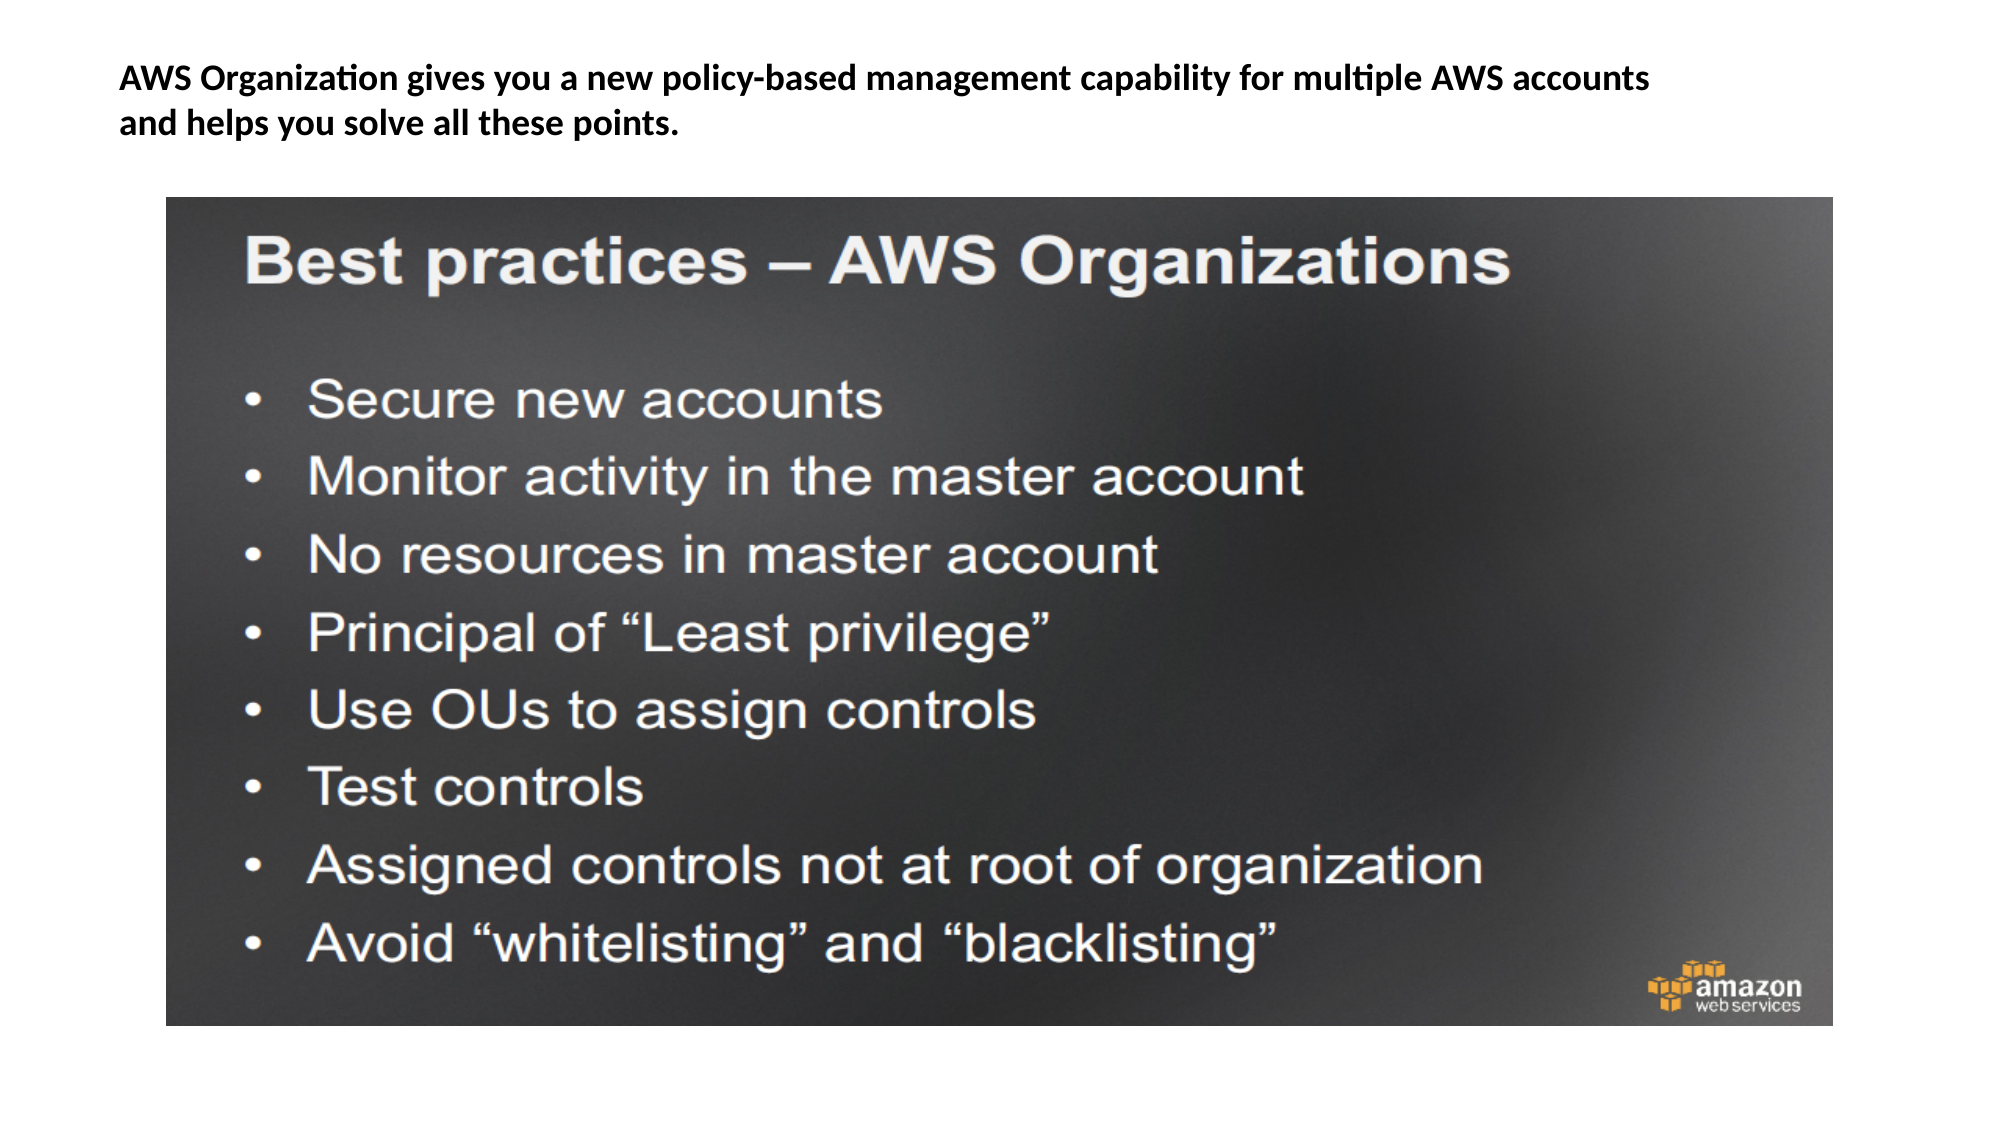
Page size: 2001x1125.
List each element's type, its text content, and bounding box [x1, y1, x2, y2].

picture [166, 197, 1833, 1026]
text_box AWS Organization gives you a new policy-based management capability for multiple AWS accounts and helps you solve all these points. [104, 45, 1693, 196]
